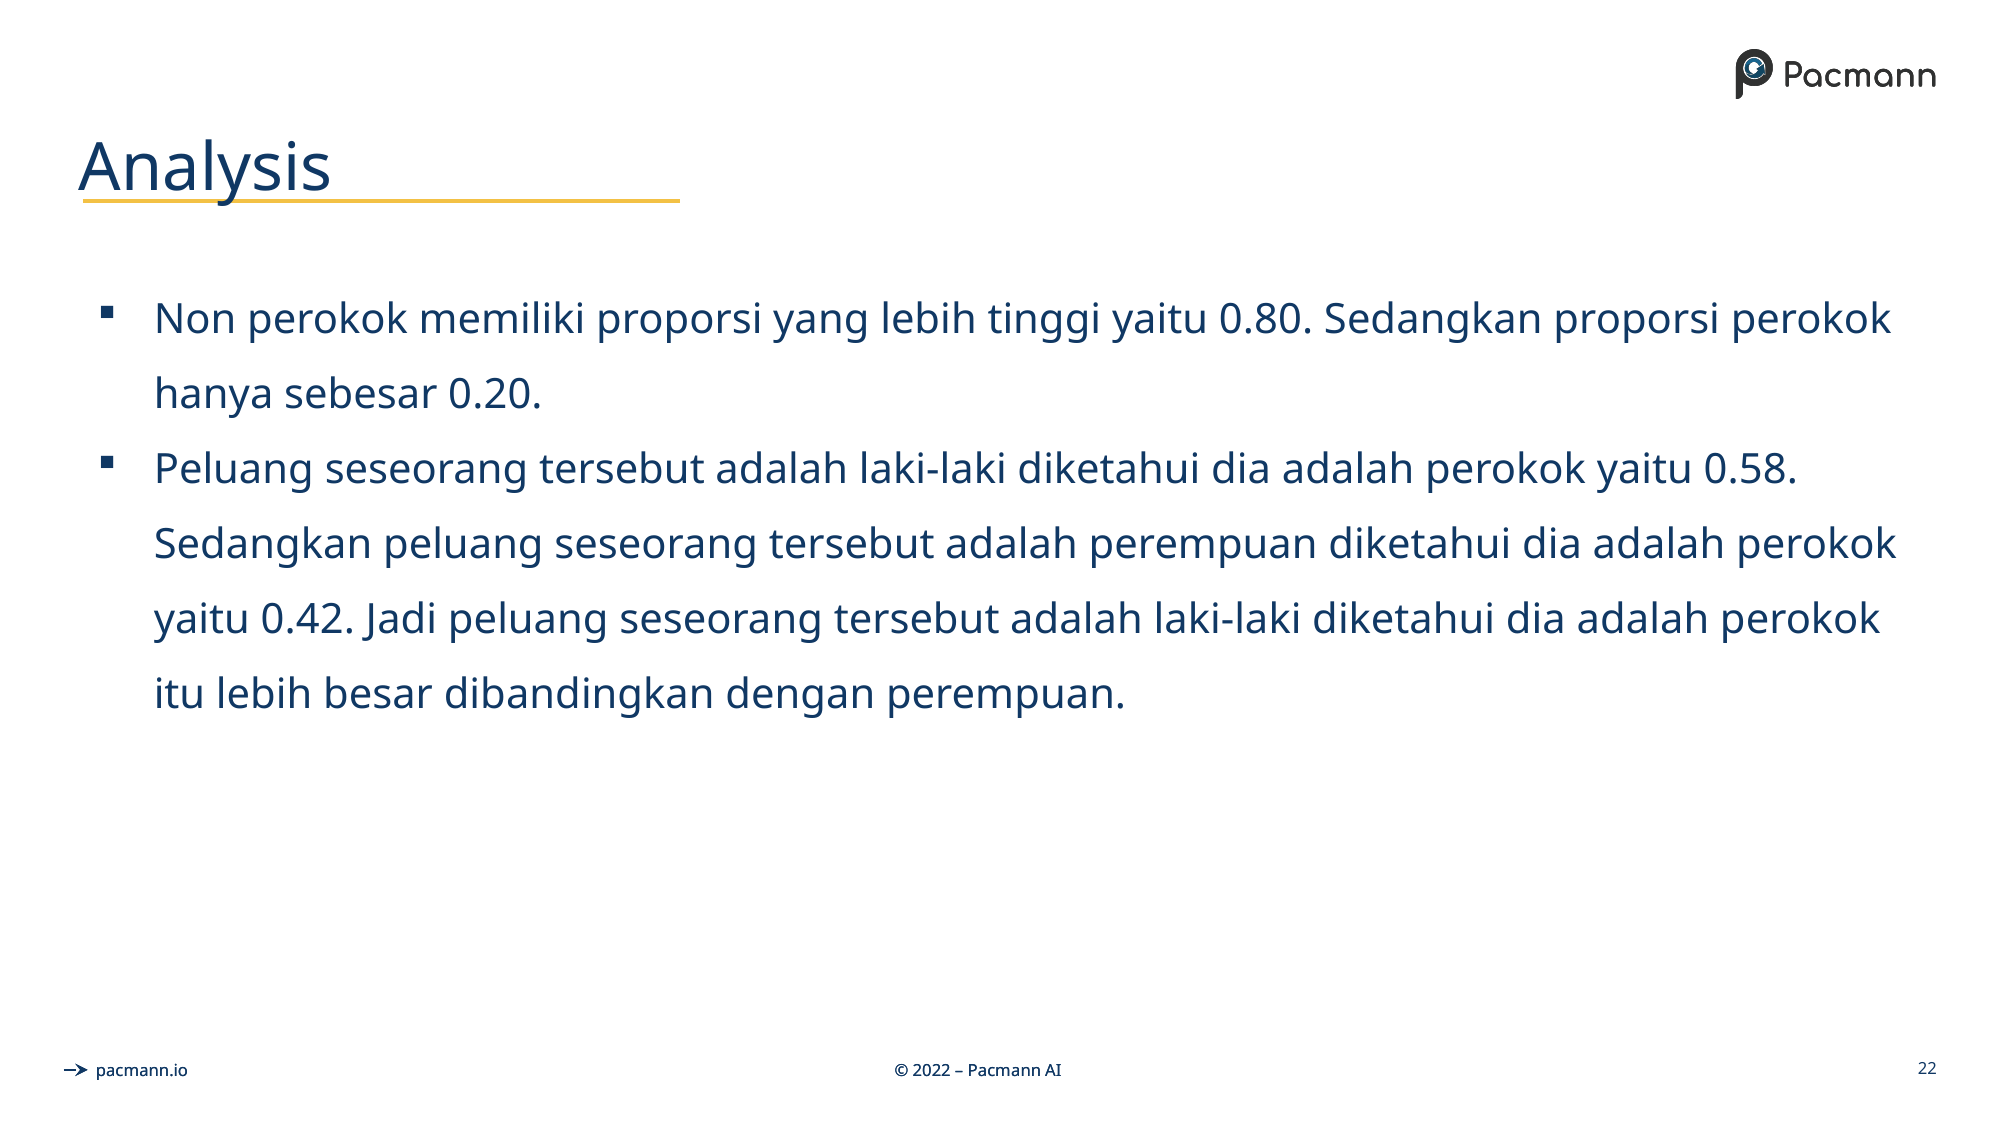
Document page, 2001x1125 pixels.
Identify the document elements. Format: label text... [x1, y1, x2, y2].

picture [1707, 36, 1966, 112]
text_box Non perokok memiliki proporsi yang lebih tinggi yaitu 0.80. Sedangkan proporsi perokok hanya sebesar 0.20. Peluang seseorang tersebut adalah laki-laki diketahui dia adalah perokok yaitu 0.58. Sedangkan peluang seseorang tersebut adalah perempuan diketahui dia adalah perokok yaitu 0.42. Jadi peluang seseorang tersebut adalah laki-laki diketahui dia adalah perokok itu lebih besar dibandingkan dengan perempuan. [65, 259, 1934, 725]
title Analysis [63, 59, 1935, 278]
